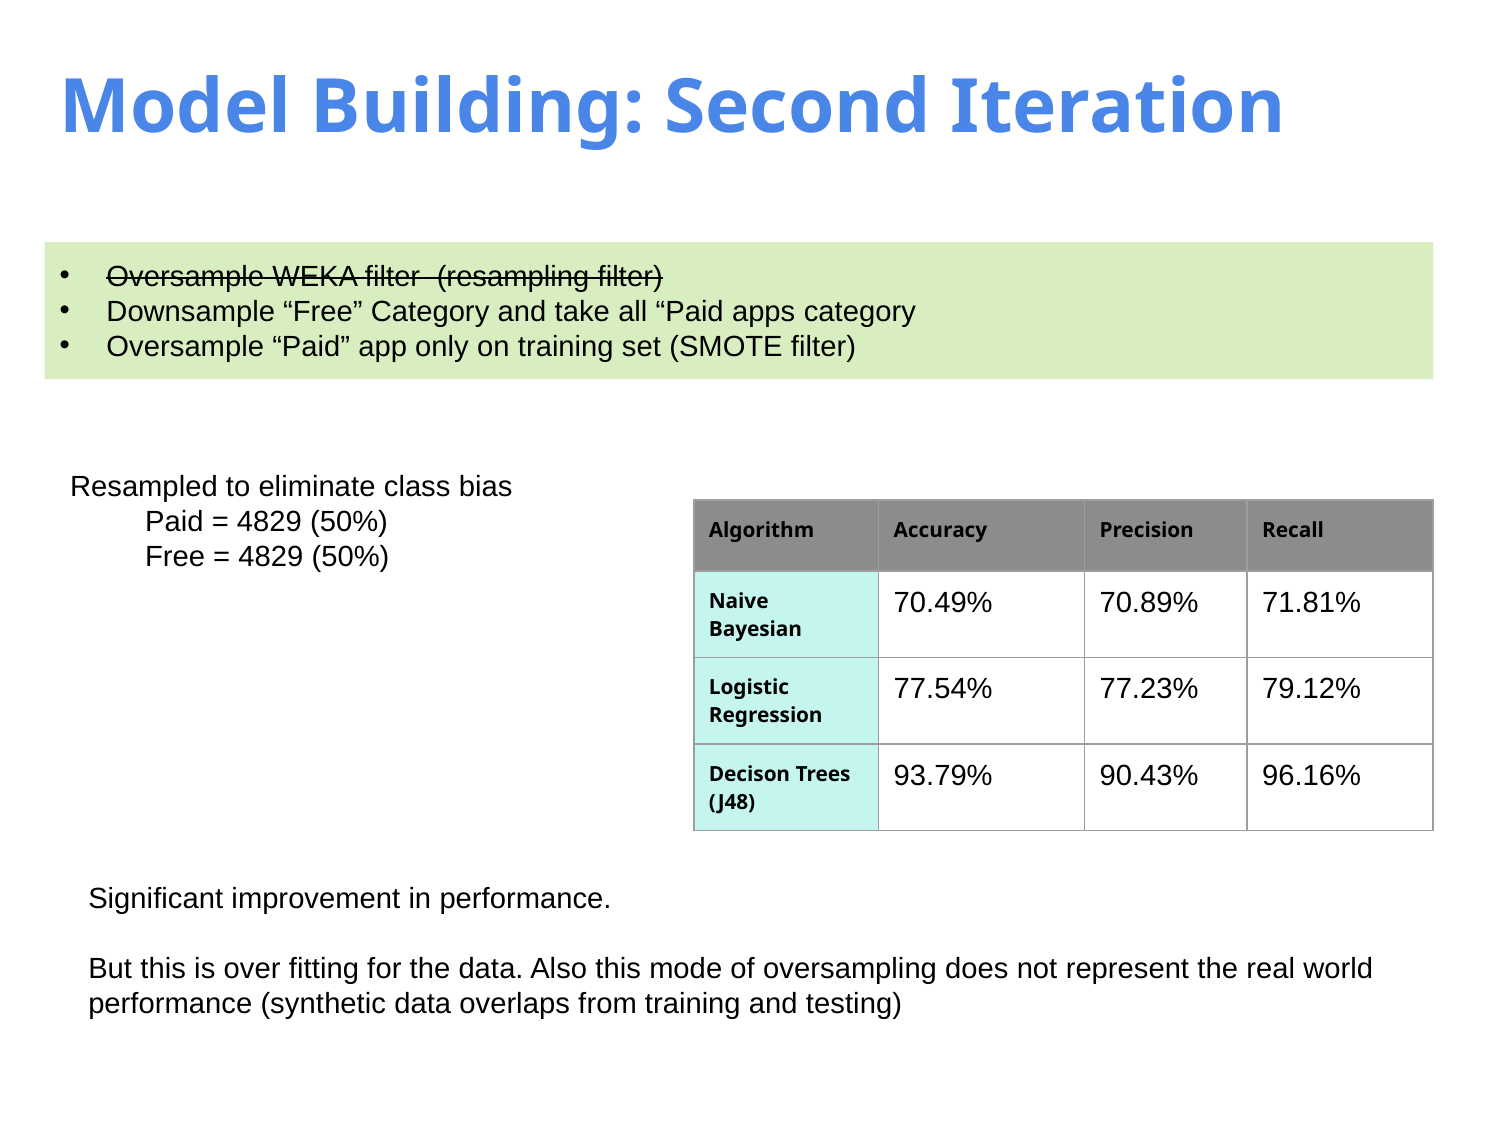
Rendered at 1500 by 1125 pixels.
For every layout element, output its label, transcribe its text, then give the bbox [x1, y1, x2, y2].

text_box Model Building: Second Iteration [44, 42, 1365, 147]
table_cell Logistic Regression [695, 658, 878, 743]
table_cell 77.54% [879, 658, 1084, 743]
table_cell 71.81% [1248, 572, 1432, 657]
table_header Precision [1085, 501, 1246, 570]
table_cell Decison Trees (J48) [695, 745, 878, 830]
text_box Significant improvement in performance. But this is over fitting for the data. Also this mode of oversampling does not represent the real world performance (synthetic data overlaps from training and testing) [73, 864, 1434, 1075]
table_cell 96.16% [1248, 745, 1432, 830]
table_cell 77.23% [1085, 658, 1246, 743]
text_box Resampled to eliminate class bias Paid = 4829 (50%) Free = 4829 (50%) [55, 452, 682, 601]
table_cell 93.79% [879, 745, 1084, 830]
table_cell Naive Bayesian [695, 572, 878, 657]
text_box Oversample WEKA filter (resampling filter) Downsample “Free” Category and take all “Paid apps category Oversample “Paid” app only on training set (SMOTE filter) [44, 242, 1434, 380]
table_header Accuracy [879, 501, 1084, 570]
table_header Recall [1248, 501, 1432, 570]
table_cell 90.43% [1085, 745, 1246, 830]
table_header Algorithm [695, 501, 878, 570]
table_cell 70.89% [1085, 572, 1246, 657]
table_cell 70.49% [879, 572, 1084, 657]
table_cell 79.12% [1248, 658, 1432, 743]
